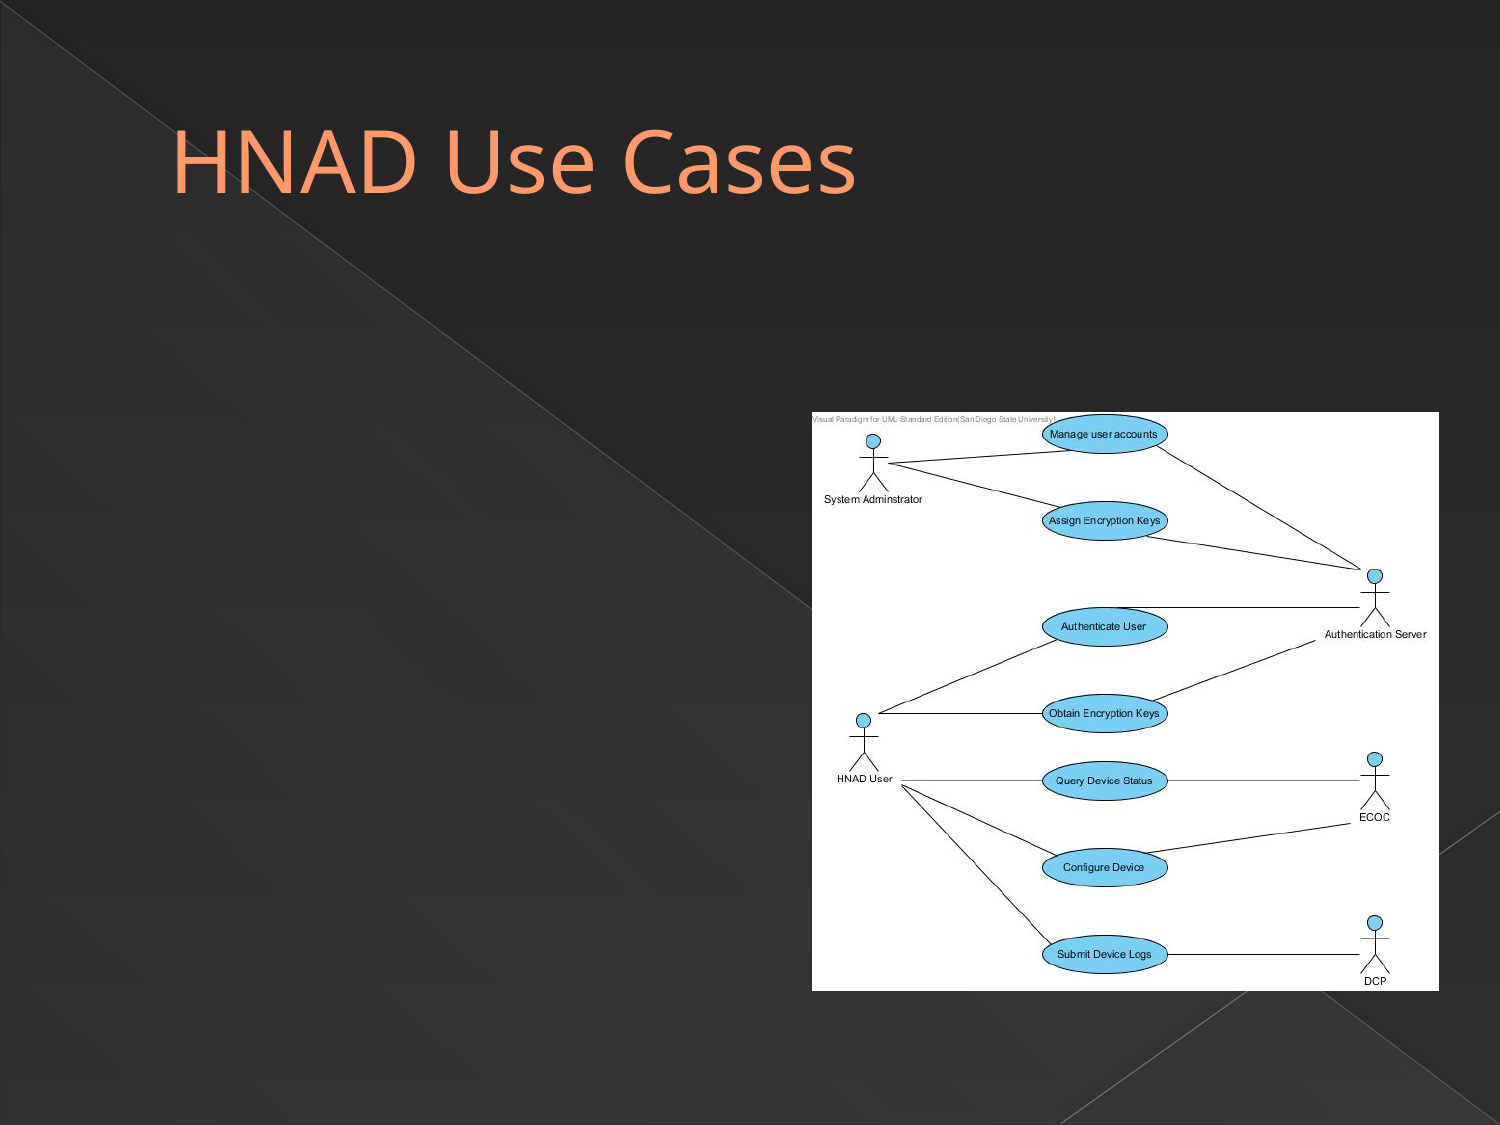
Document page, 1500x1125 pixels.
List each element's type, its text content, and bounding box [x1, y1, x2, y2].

picture [812, 412, 1440, 991]
title HNAD Use Cases [75, 43, 1425, 274]
